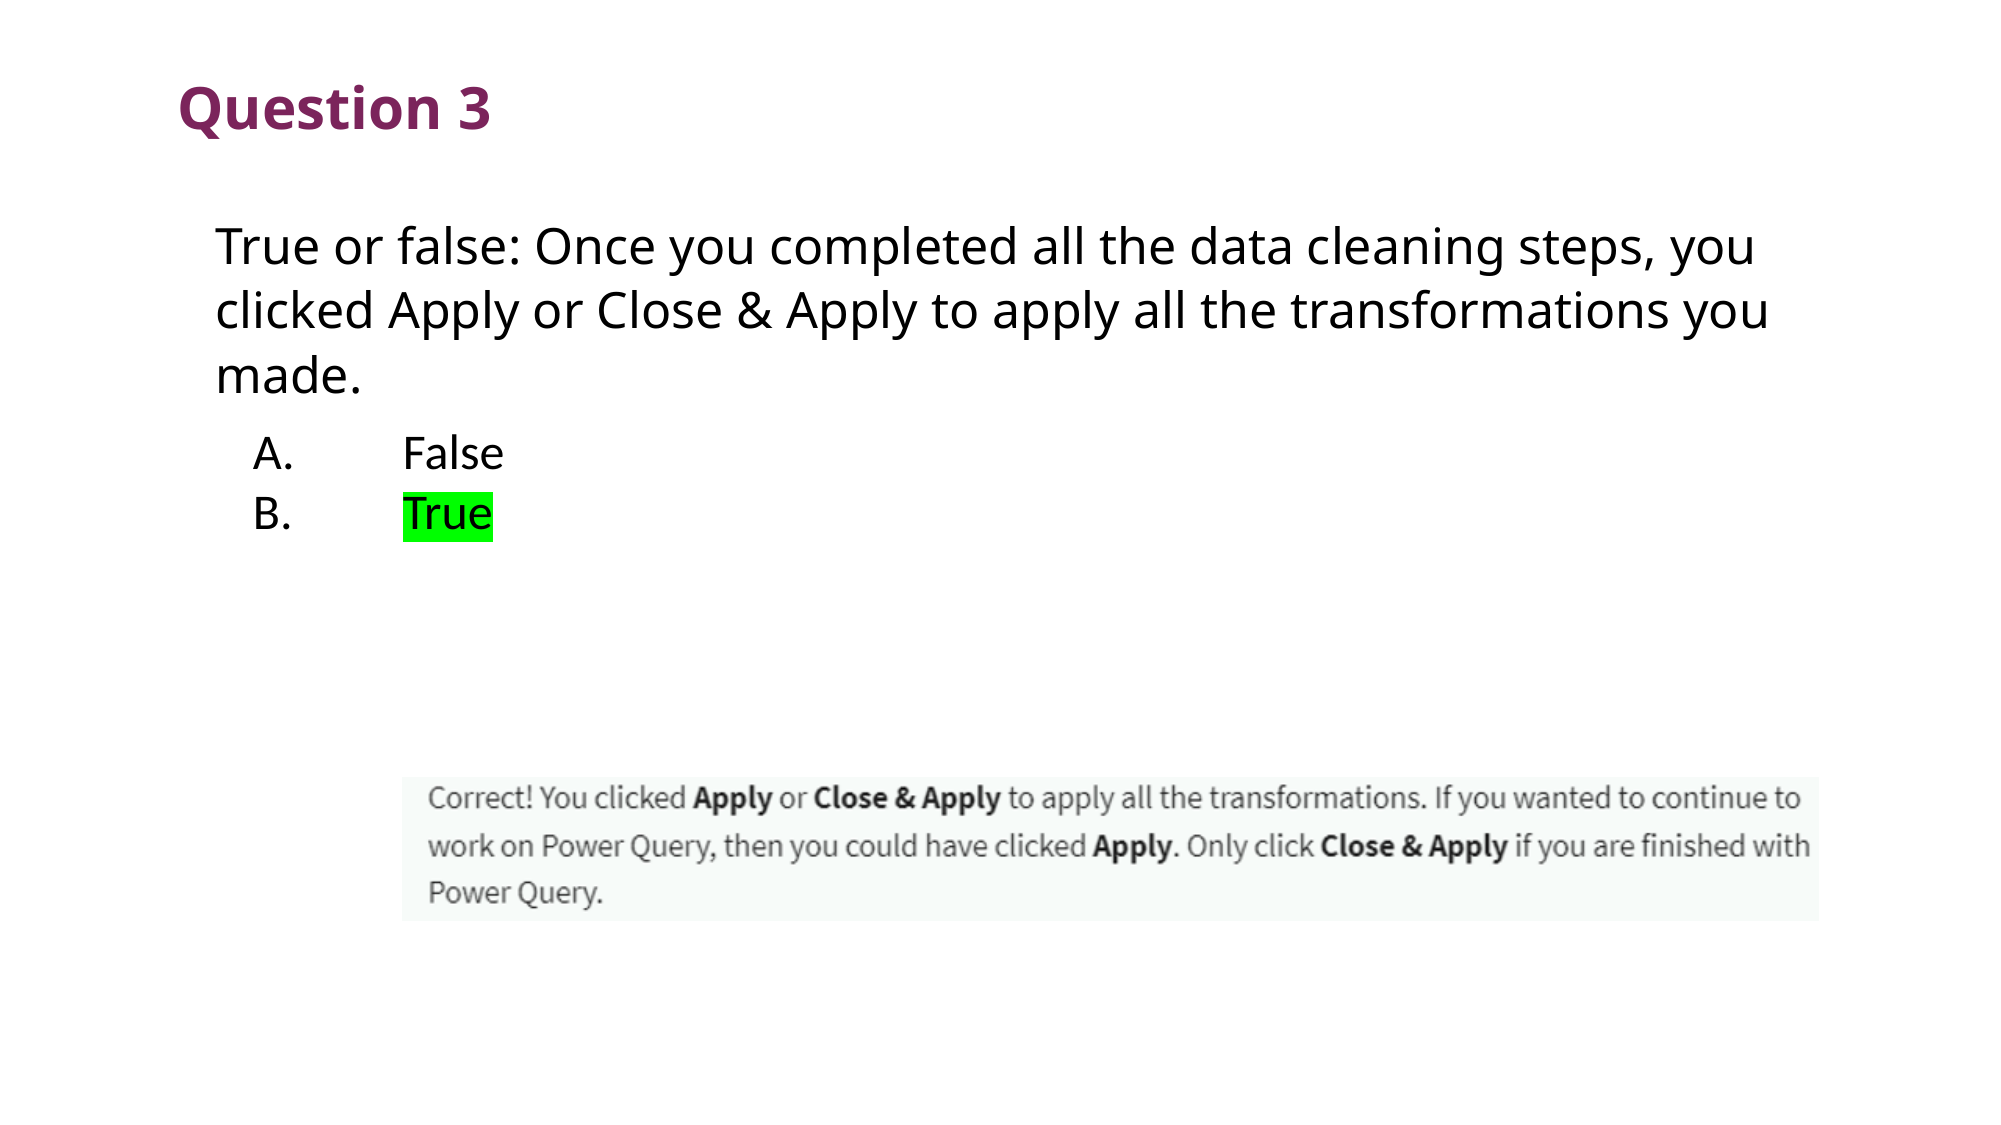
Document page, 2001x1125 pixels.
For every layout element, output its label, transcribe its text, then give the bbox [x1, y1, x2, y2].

text_box Question 3 [163, 58, 1163, 149]
text_box True or false: Once you completed all the data cleaning steps, you clicked Apply or Close & Apply to apply all the transformations you made. A. False B. True [163, 203, 1857, 598]
picture [402, 777, 1819, 922]
